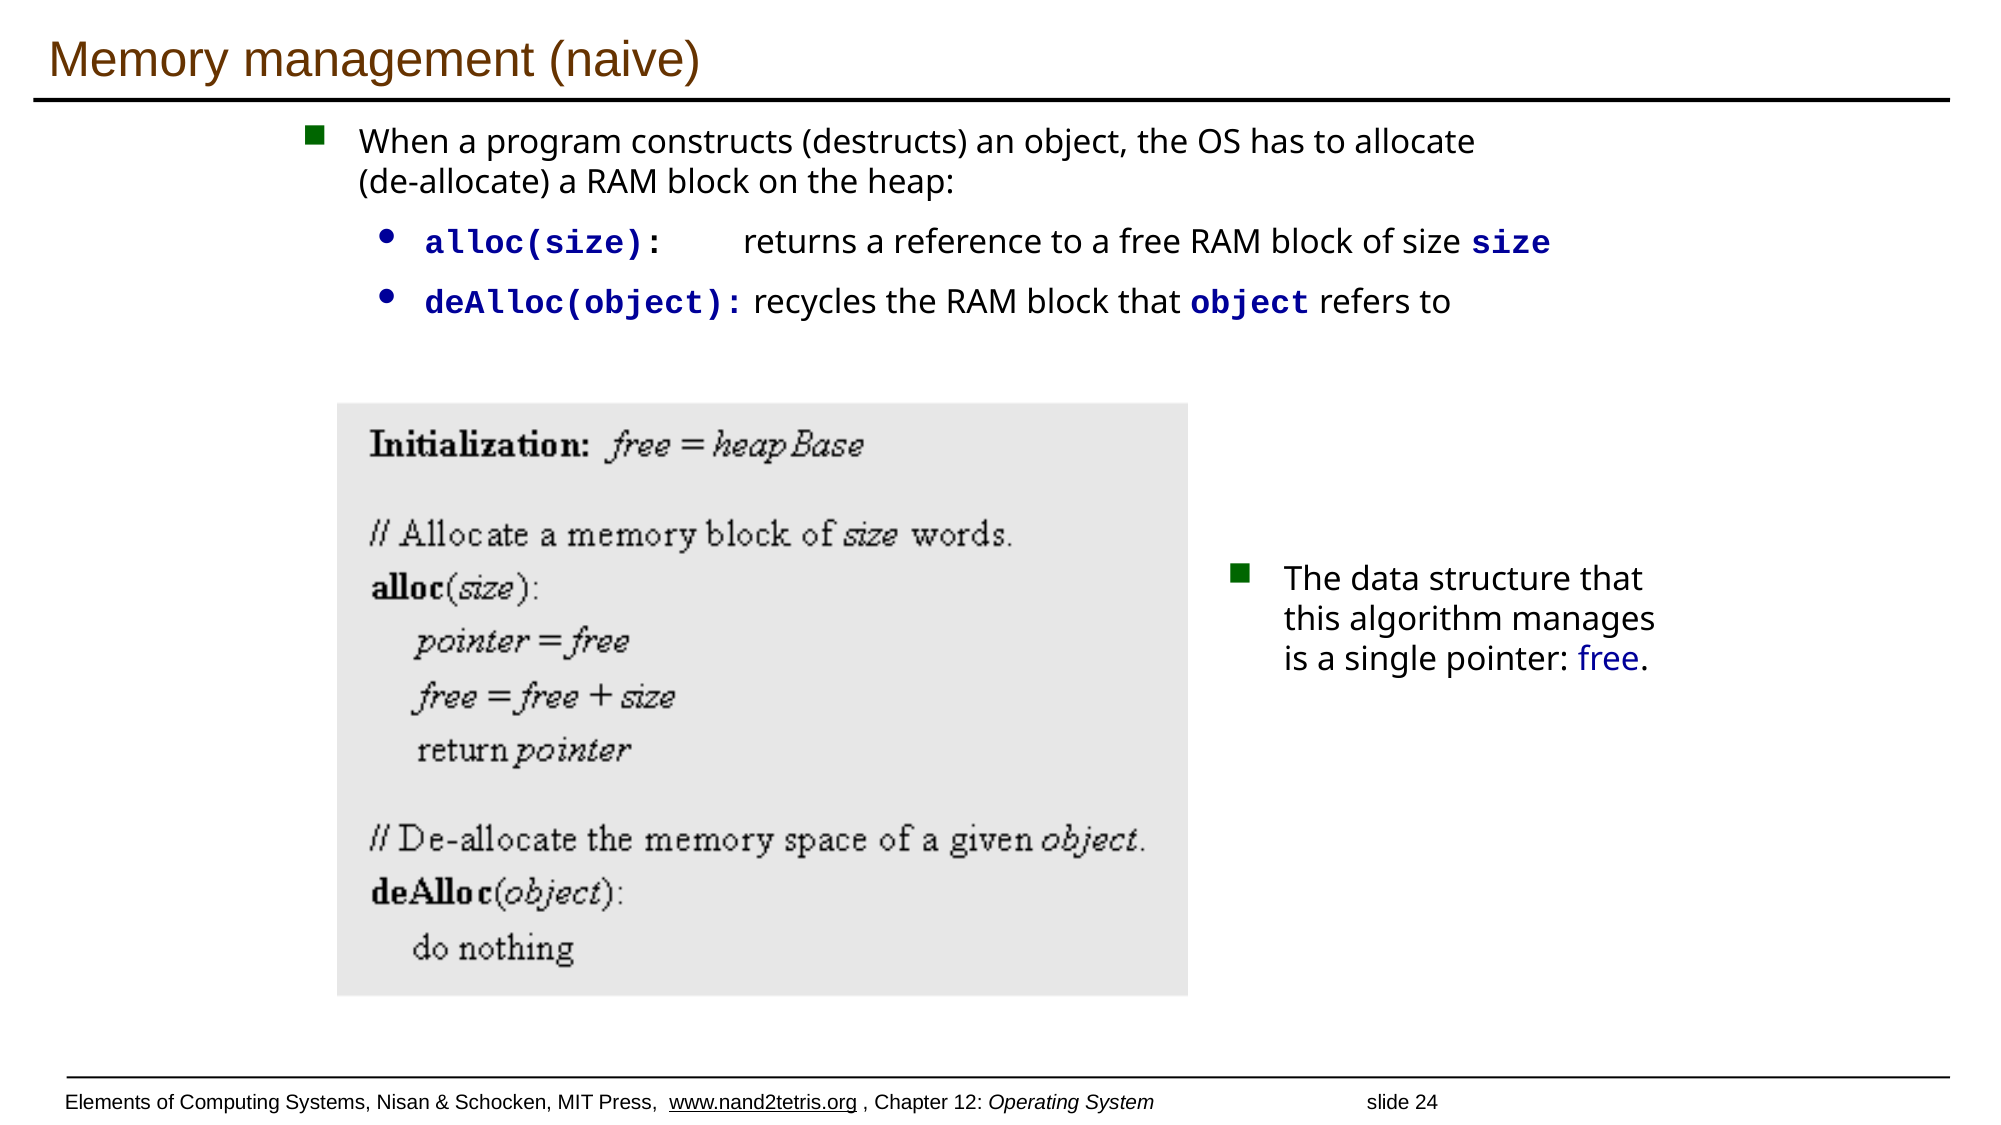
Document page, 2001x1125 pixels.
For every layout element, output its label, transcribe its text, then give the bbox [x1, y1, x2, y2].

picture [337, 399, 1188, 999]
title Memory management (naive) [33, 12, 1950, 100]
list When a program constructs (destructs) an object, the OS has to allocate (de-allocate) a RAM block on the heap: alloc(size): returns a reference to a free RAM block of size size deAlloc(object): recycles the RAM block that object refers to [287, 112, 1700, 413]
text_box The data structure that this algorithm manages is a single pointer: free. [1212, 549, 1688, 875]
